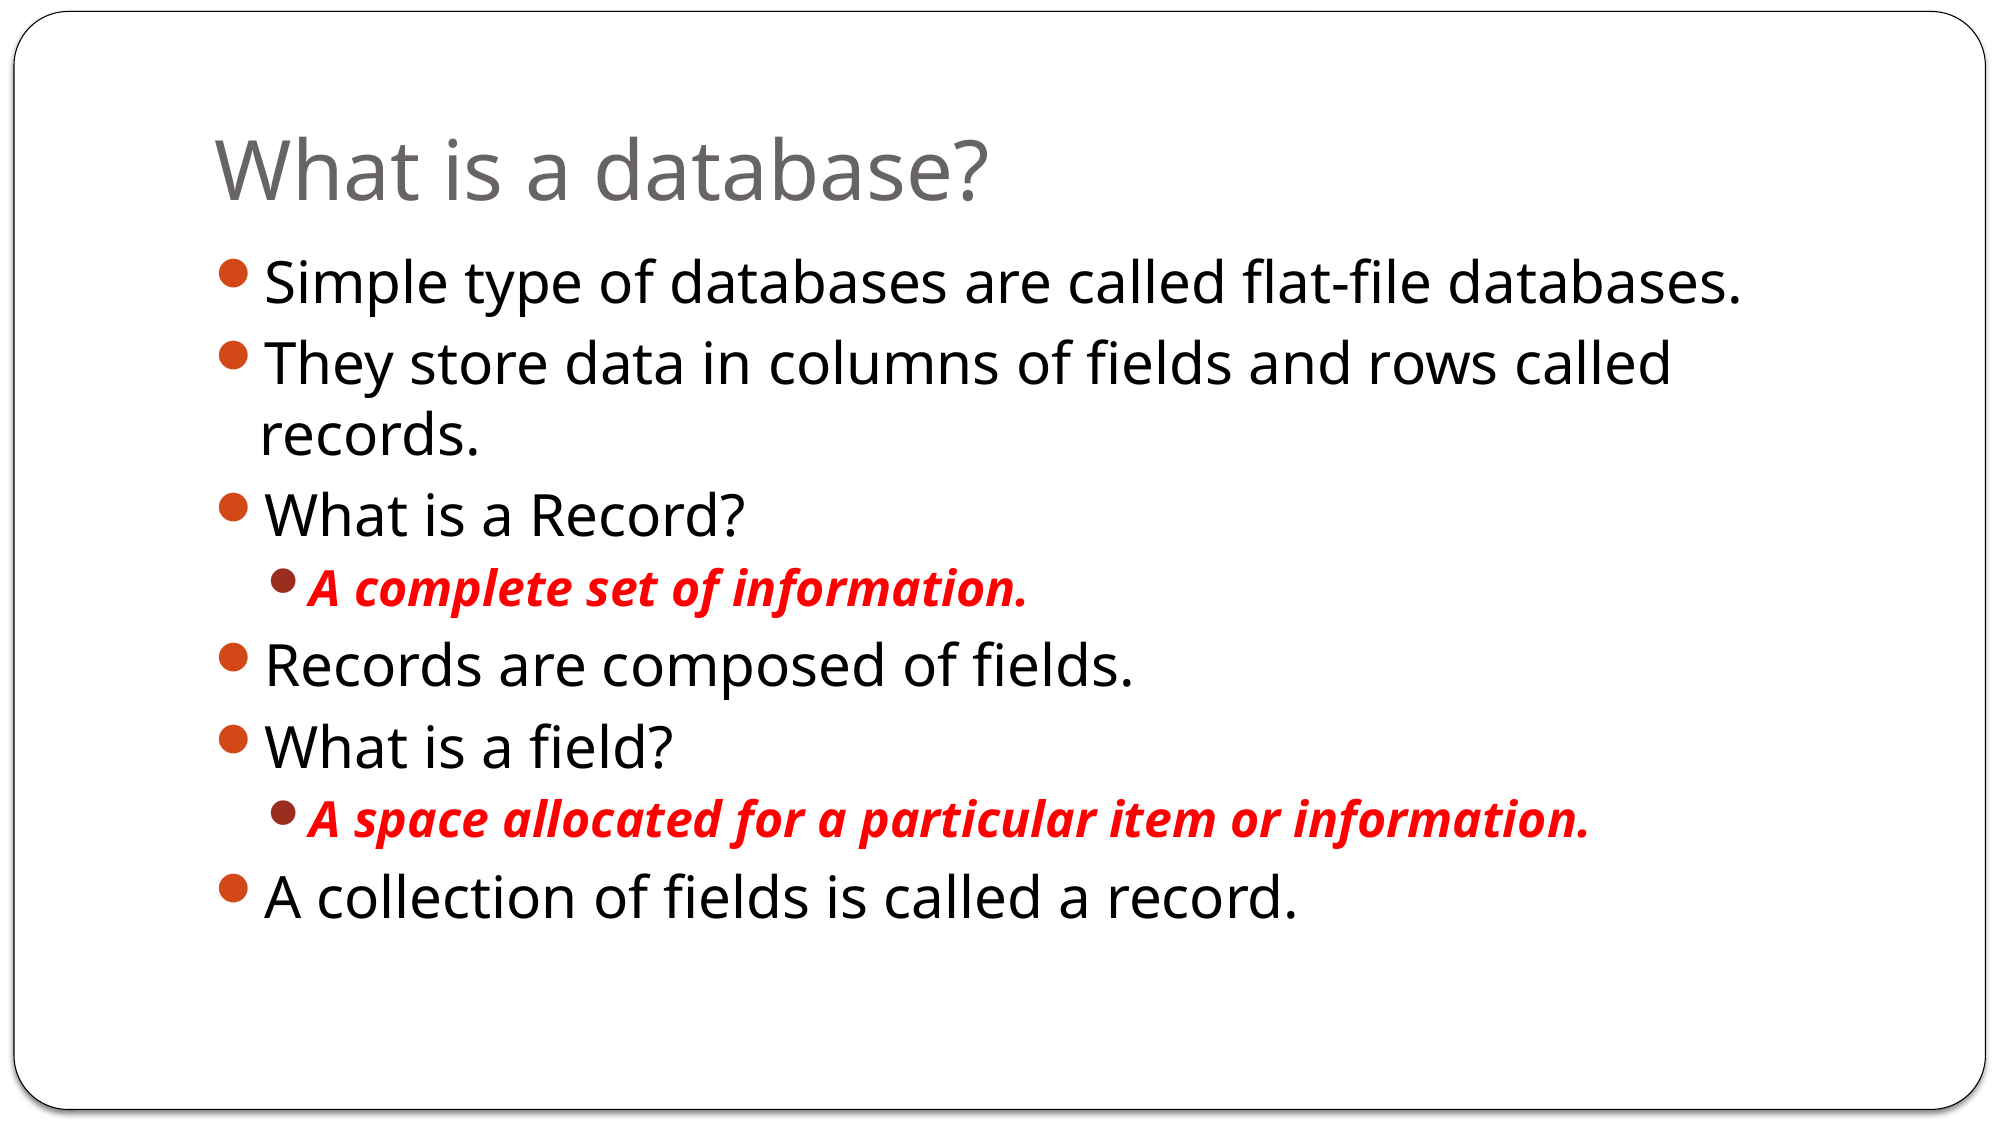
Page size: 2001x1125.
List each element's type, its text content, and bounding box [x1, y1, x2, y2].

list Simple type of databases are called flat-file databases. They store data in columns of fields and rows called records. What is a Record? A complete set of information. Records are composed of fields. What is a field? A space allocated for a particular item or information. A collection of fields is called a record. [200, 237, 1900, 988]
title What is a database? [200, 45, 1900, 233]
